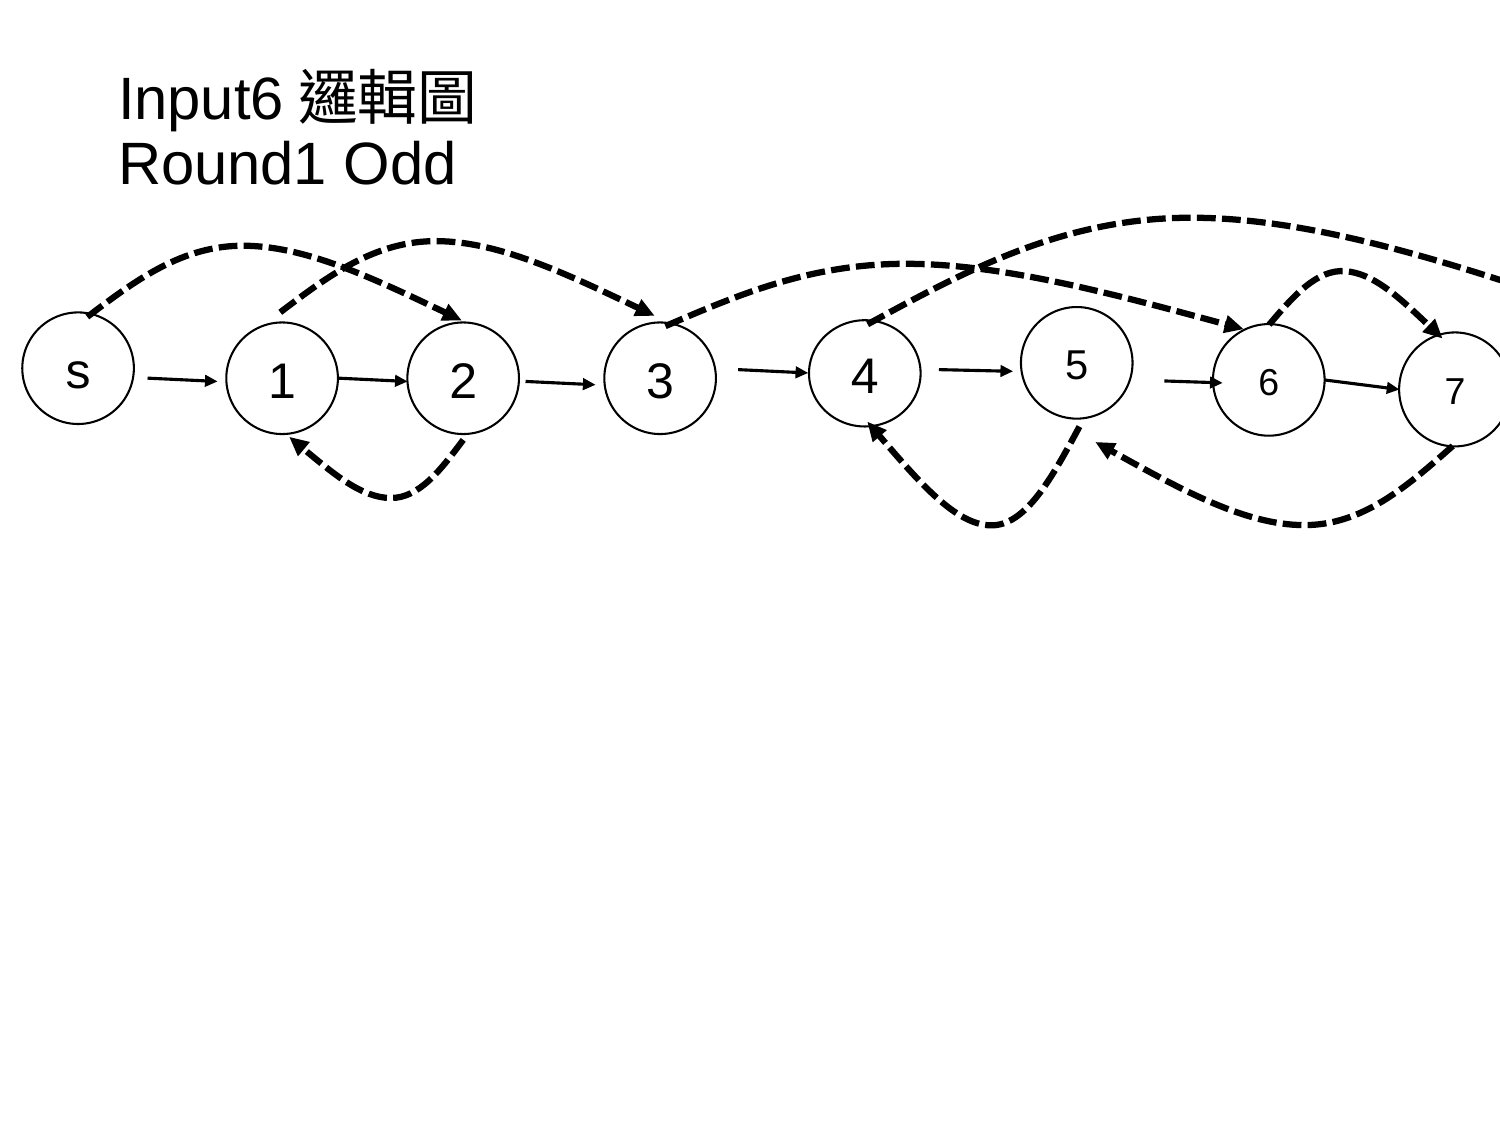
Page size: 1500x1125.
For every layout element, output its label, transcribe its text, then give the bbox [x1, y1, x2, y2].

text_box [337, 378, 408, 382]
text_box [665, 262, 1244, 332]
text_box [1268, 270, 1443, 339]
text_box 5 [1019, 328, 1134, 420]
text_box [279, 240, 655, 316]
text_box 3 [603, 321, 717, 436]
text_box 1 [225, 321, 339, 436]
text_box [738, 369, 808, 373]
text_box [525, 381, 596, 385]
text_box [86, 244, 462, 321]
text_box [147, 378, 218, 382]
text_box [289, 437, 465, 500]
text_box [1324, 379, 1400, 390]
text_box [1095, 442, 1454, 527]
text_box [867, 421, 1081, 527]
text_box 7 [1398, 331, 1500, 448]
text_box 4 [807, 327, 922, 428]
text_box s [21, 311, 135, 426]
text_box 6 [1212, 327, 1326, 437]
title Input6邏輯圖 Round1 Odd [103, 59, 681, 278]
text_box 2 [406, 321, 521, 436]
text_box [977, 216, 1500, 329]
